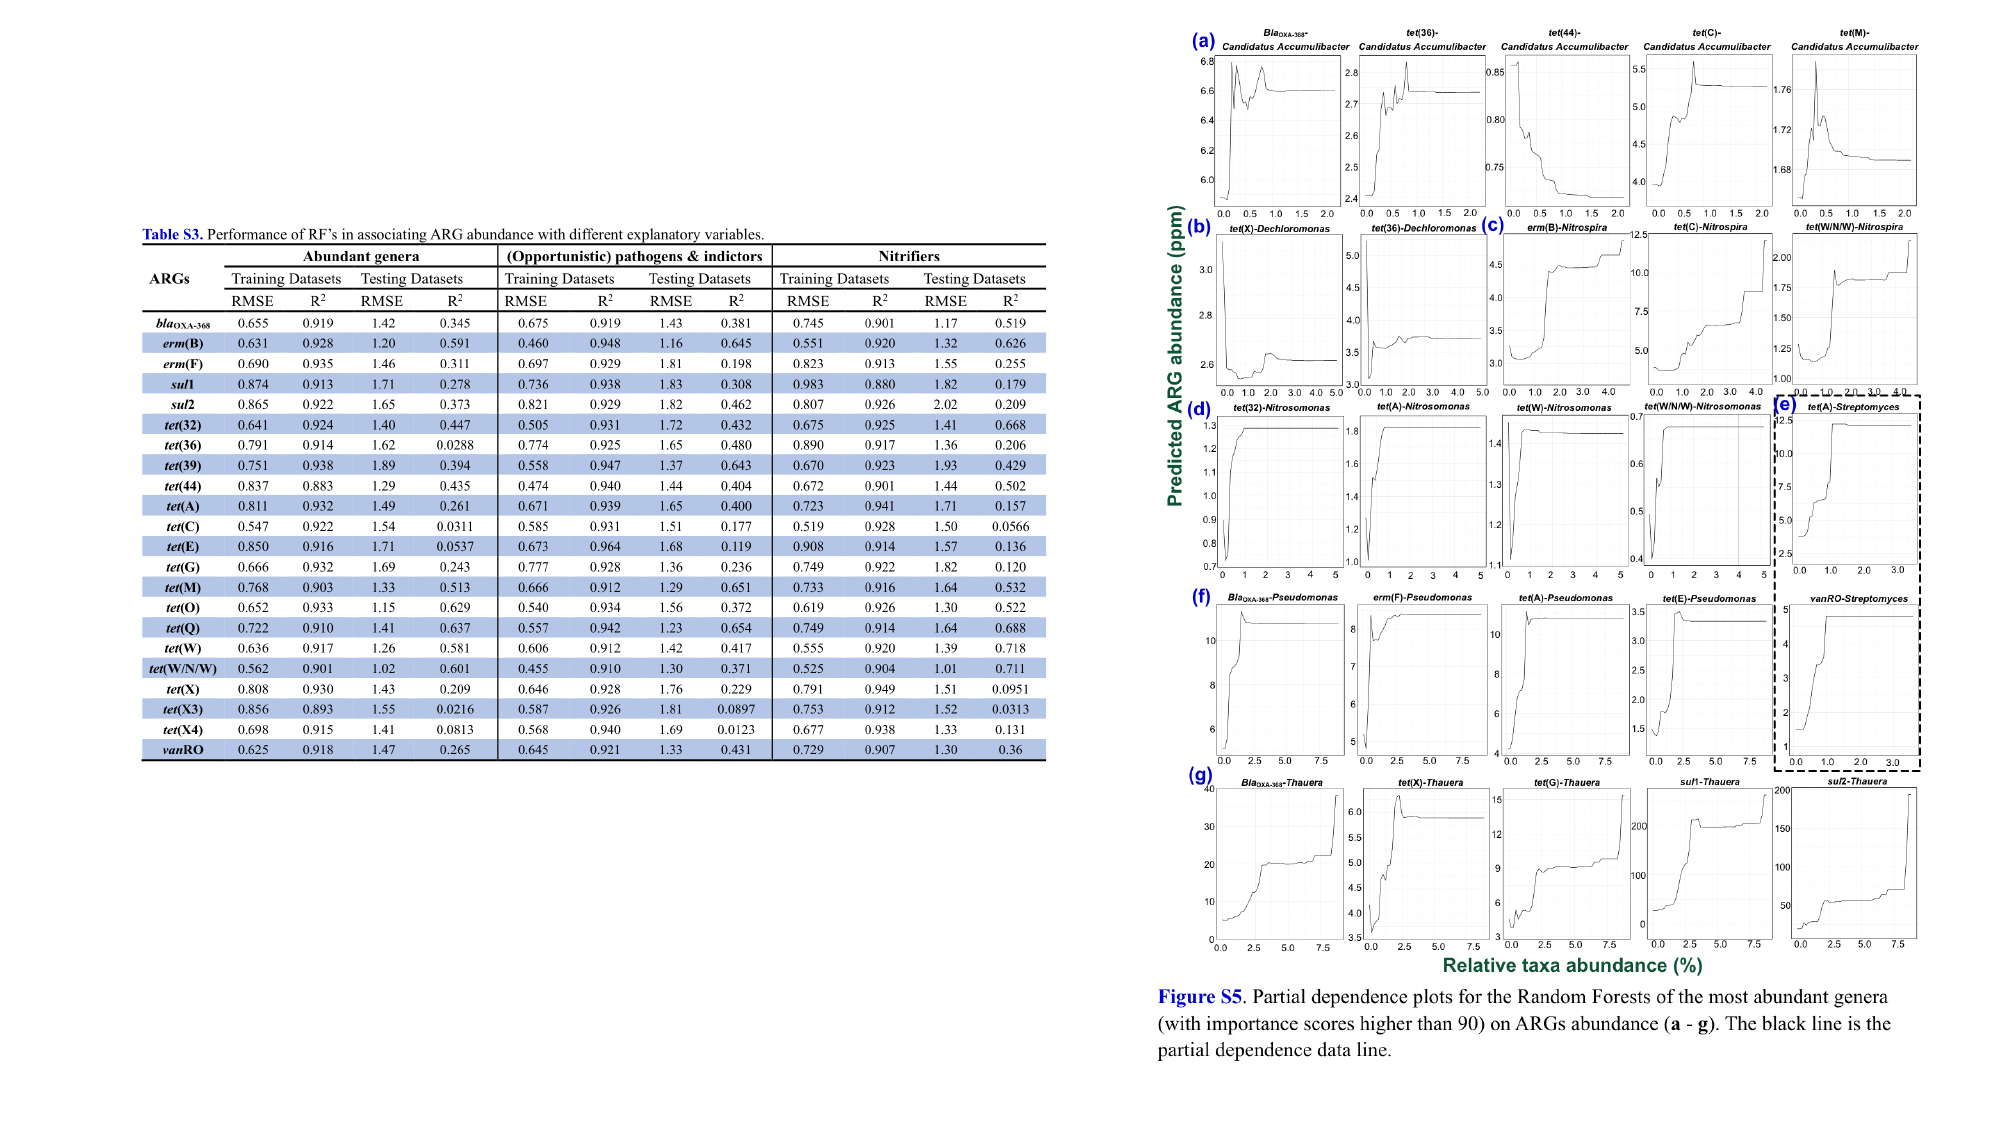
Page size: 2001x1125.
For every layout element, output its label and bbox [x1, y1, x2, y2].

picture [121, 218, 1058, 772]
list [1142, 0, 1935, 1072]
